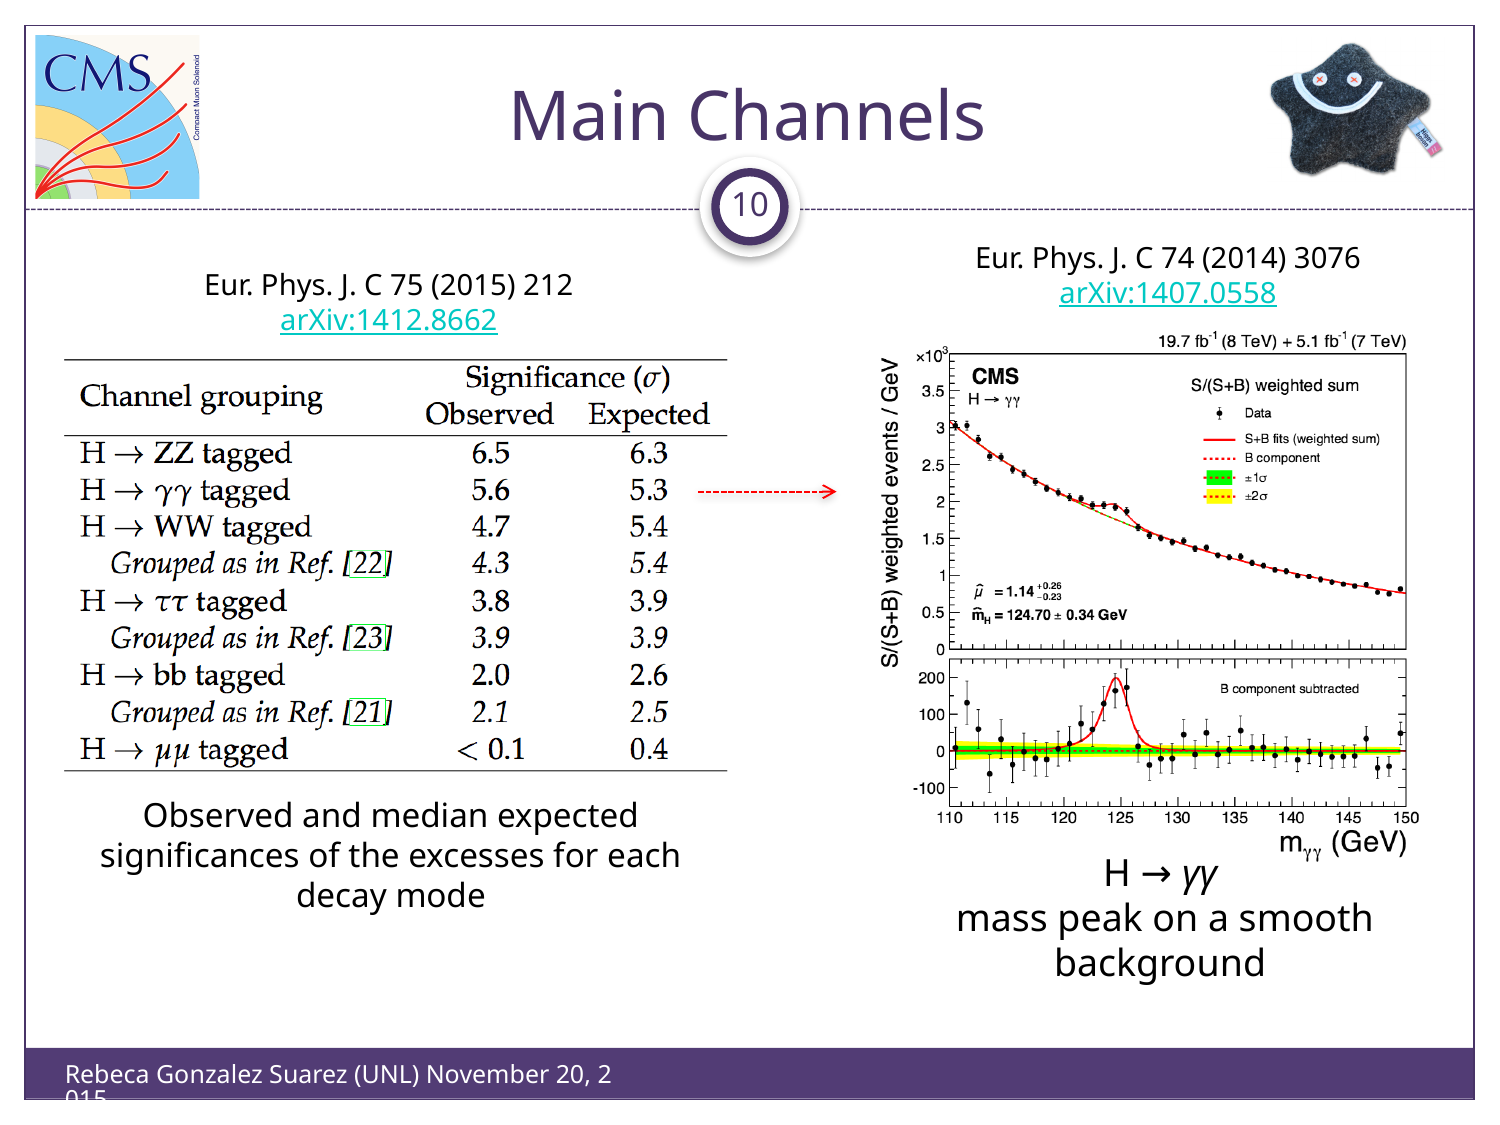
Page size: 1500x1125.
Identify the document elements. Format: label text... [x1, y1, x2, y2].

footer Rebeca Gonzalez Suarez (UNL) November 20, 2015 [50, 1051, 638, 1112]
title Main Channels [199, 37, 1264, 162]
text_box H → γγ mass peak on a smooth background [864, 841, 1466, 992]
picture [1267, 37, 1445, 182]
picture [864, 324, 1426, 865]
picture [43, 344, 739, 786]
text_box Eur. Phys. J. C 74 (2014) 3076 arXiv:1407.0558 [960, 231, 1376, 321]
slide_number 10 [712, 169, 788, 243]
picture [35, 35, 200, 199]
text_box Eur. Phys. J. C 75 (2015) 212 arXiv:1412.8662 [189, 258, 589, 341]
text_box Observed and median expected significances of the excesses for each decay mode [48, 796, 734, 922]
